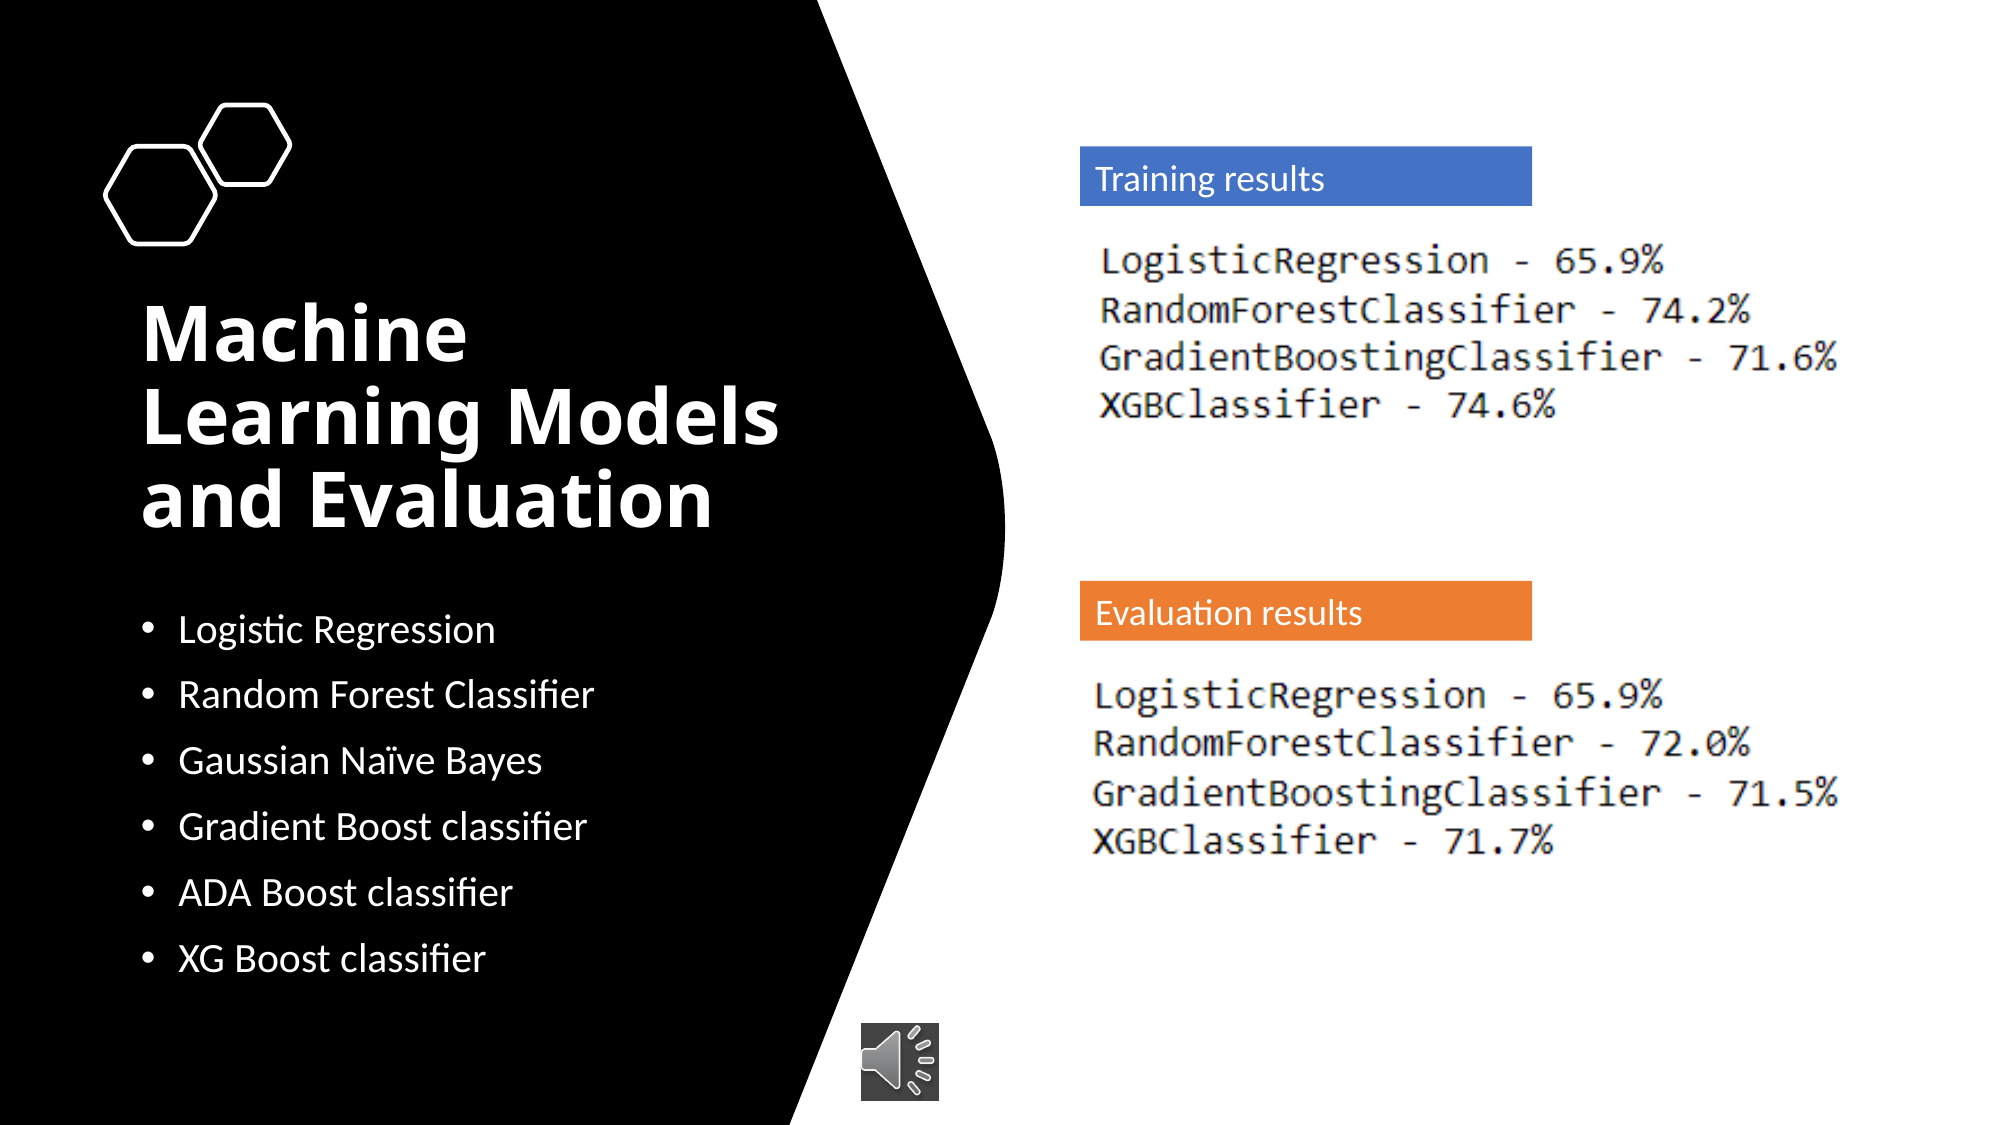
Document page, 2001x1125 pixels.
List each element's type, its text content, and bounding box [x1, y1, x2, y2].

text_box [791, 0, 2000, 1125]
picture [1078, 231, 1875, 452]
title Machine Learning Models and Evaluation [125, 238, 819, 552]
text_box Evaluation results [1079, 580, 1533, 642]
picture [859, 1022, 940, 1103]
picture [1080, 670, 1874, 884]
list Logistic Regression Random Forest Classifier Gaussian Naïve Bayes Gradient Boost classifier ADA Boost classifier XG Boost classifier [125, 599, 795, 1050]
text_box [104, 104, 290, 244]
text_box Training results [1079, 145, 1533, 207]
text_box [0, 0, 1007, 1125]
